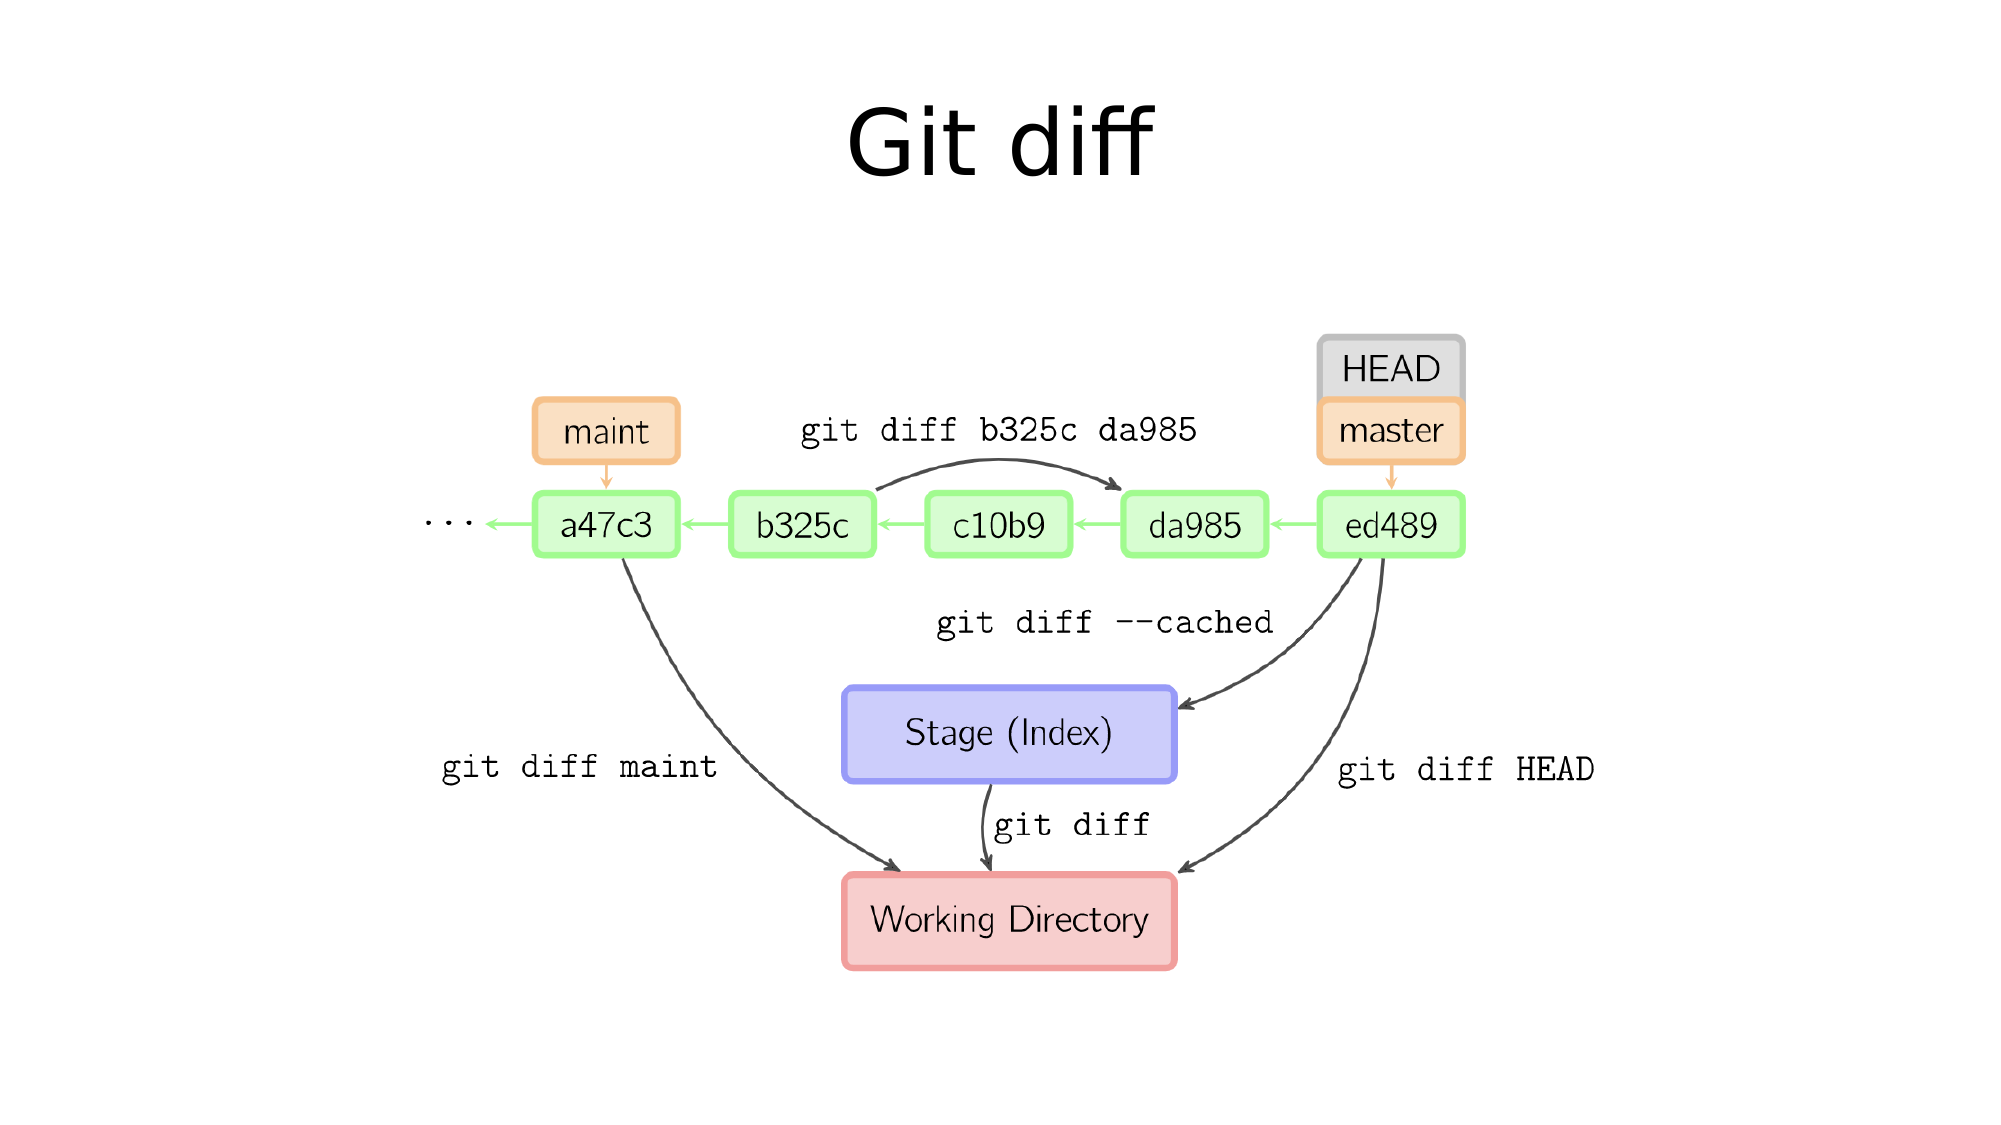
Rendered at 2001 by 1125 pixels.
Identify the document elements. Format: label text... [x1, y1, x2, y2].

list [319, 262, 1681, 1005]
title Git diff [99, 44, 1901, 233]
